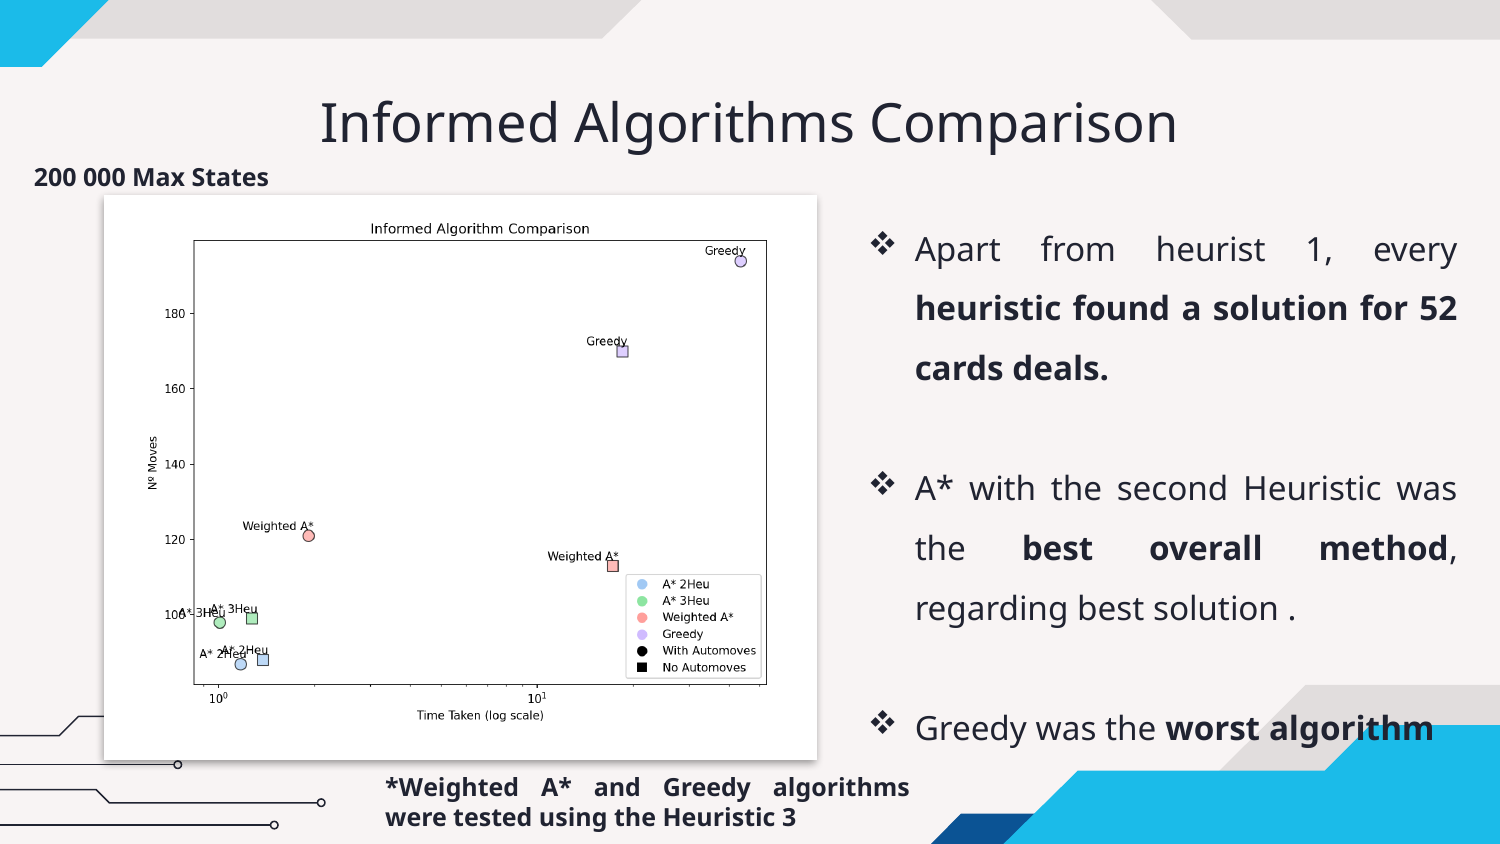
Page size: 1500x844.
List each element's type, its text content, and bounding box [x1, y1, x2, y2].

picture [117, 209, 803, 746]
text_box Apart from heurist 1, every heuristic found a solution for 52 cards deals. A* with the second Heuristic was the best overall method, regarding best solution . Greedy was the worst algorithm [852, 192, 1474, 552]
text_box *Weighted A* and Greedy algorithms were tested using the Heuristic 3 [370, 756, 926, 838]
text_box 200 000 Max States [19, 145, 575, 200]
title Informed Algorithms Comparison [118, 72, 1382, 167]
